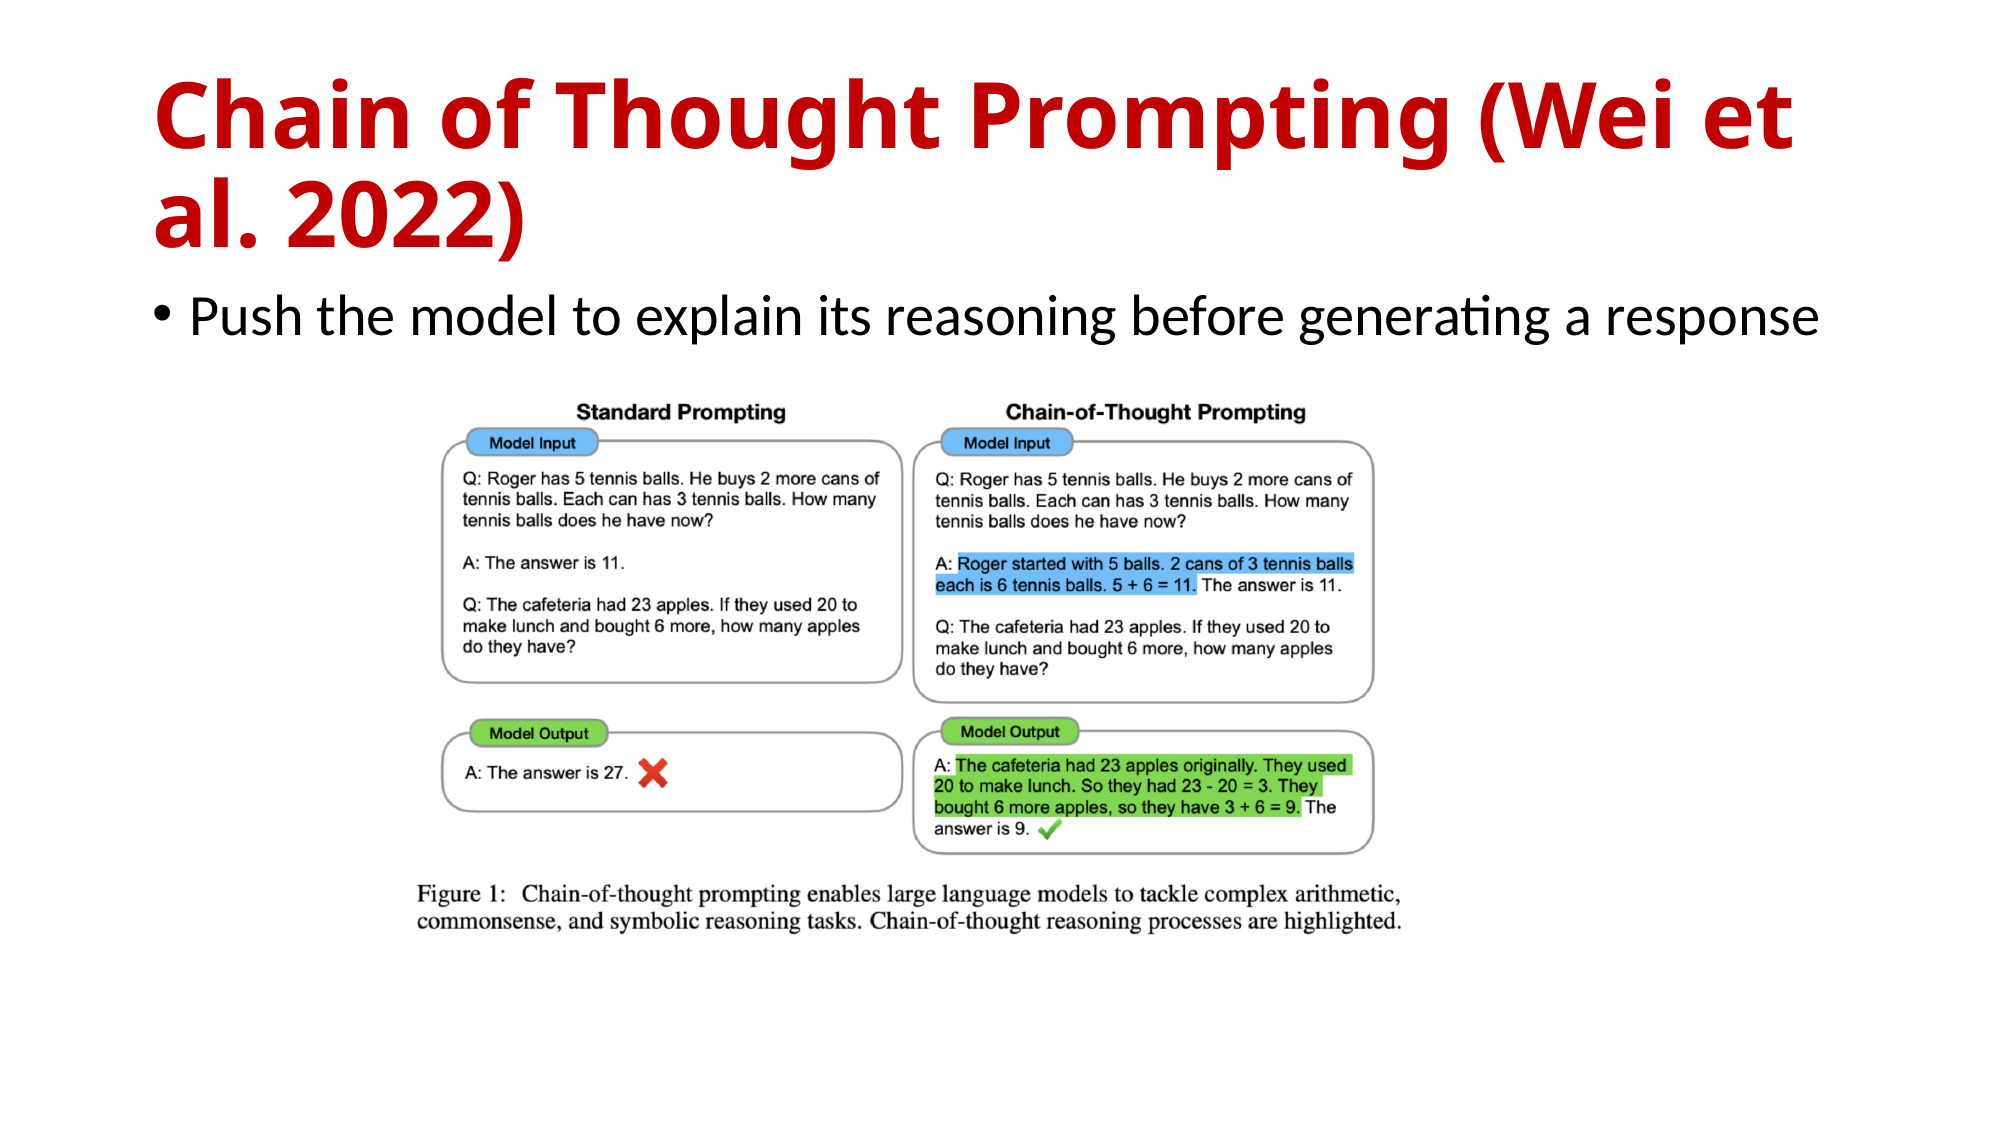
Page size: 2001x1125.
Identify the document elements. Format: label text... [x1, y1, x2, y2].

picture [409, 374, 1447, 949]
list Push the model to explain its reasoning before generating a response [137, 277, 1863, 992]
title Chain of Thought Prompting (Wei et al. 2022) [137, 59, 1863, 277]
